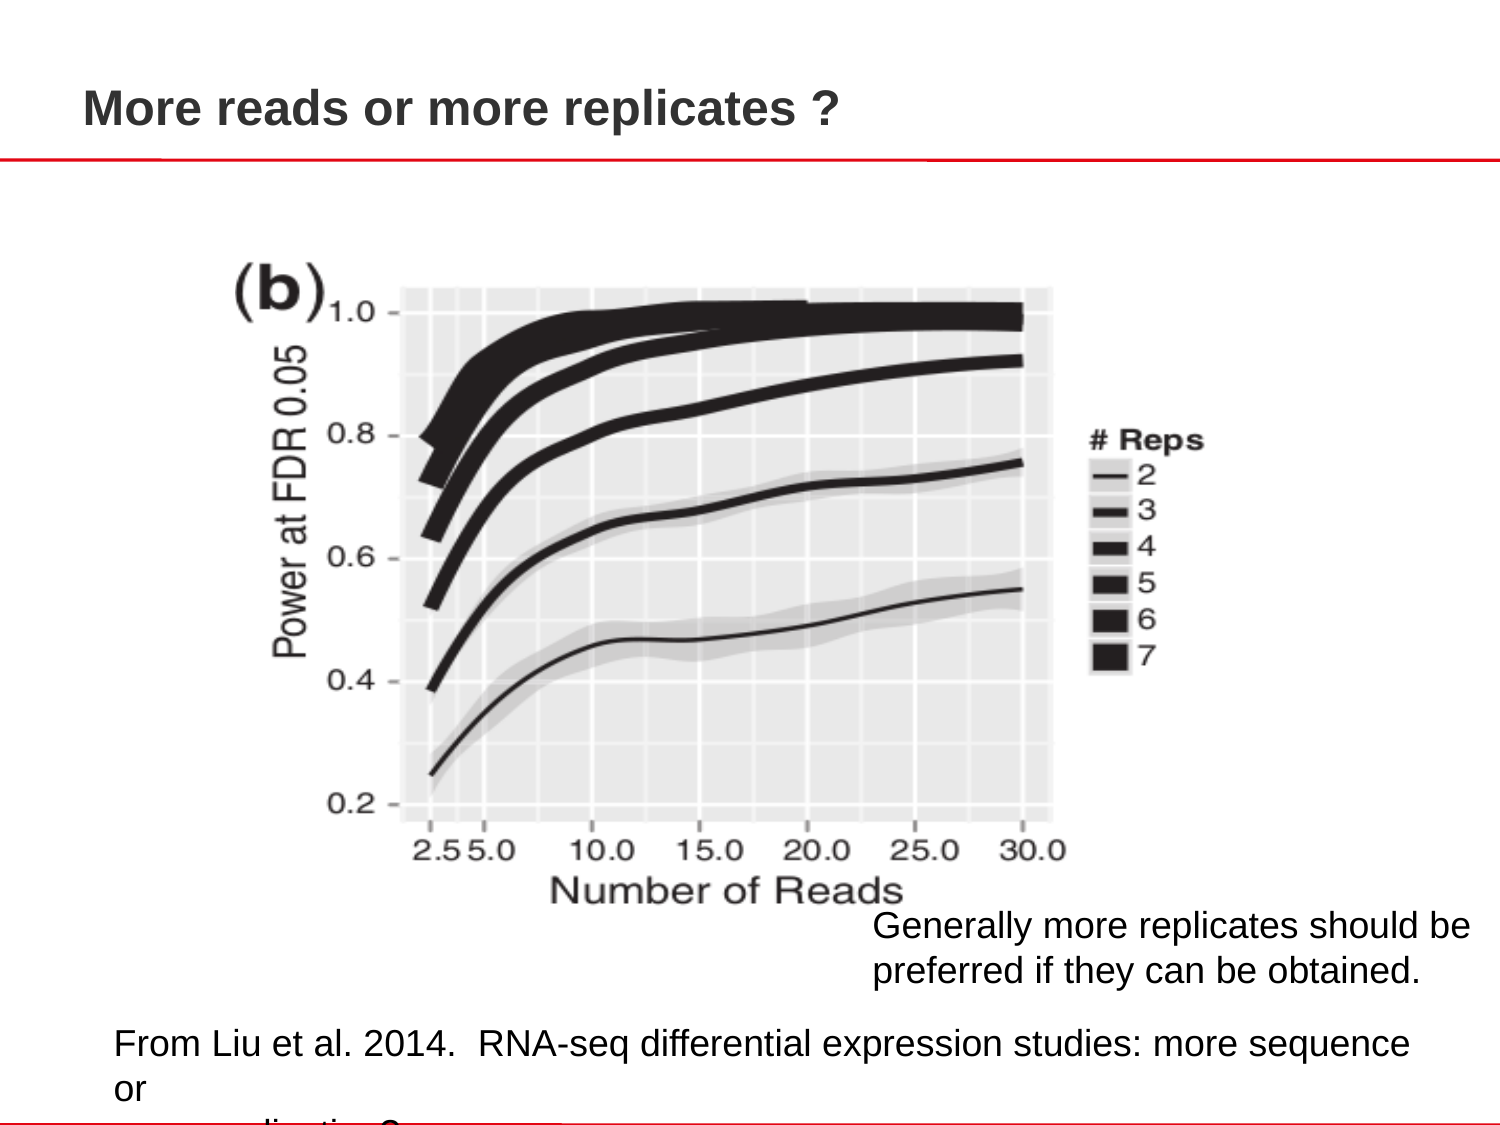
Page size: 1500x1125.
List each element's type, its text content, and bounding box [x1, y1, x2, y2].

text_box Generally more replicates should be preferred if they can be obtained. [857, 893, 1497, 1034]
picture [234, 166, 1258, 916]
text_box From Liu et al. 2014. RNA-seq differential expression studies: more sequence or more replication? [99, 1011, 1470, 1110]
text_box More reads or more replicates ? [82, 66, 1411, 145]
